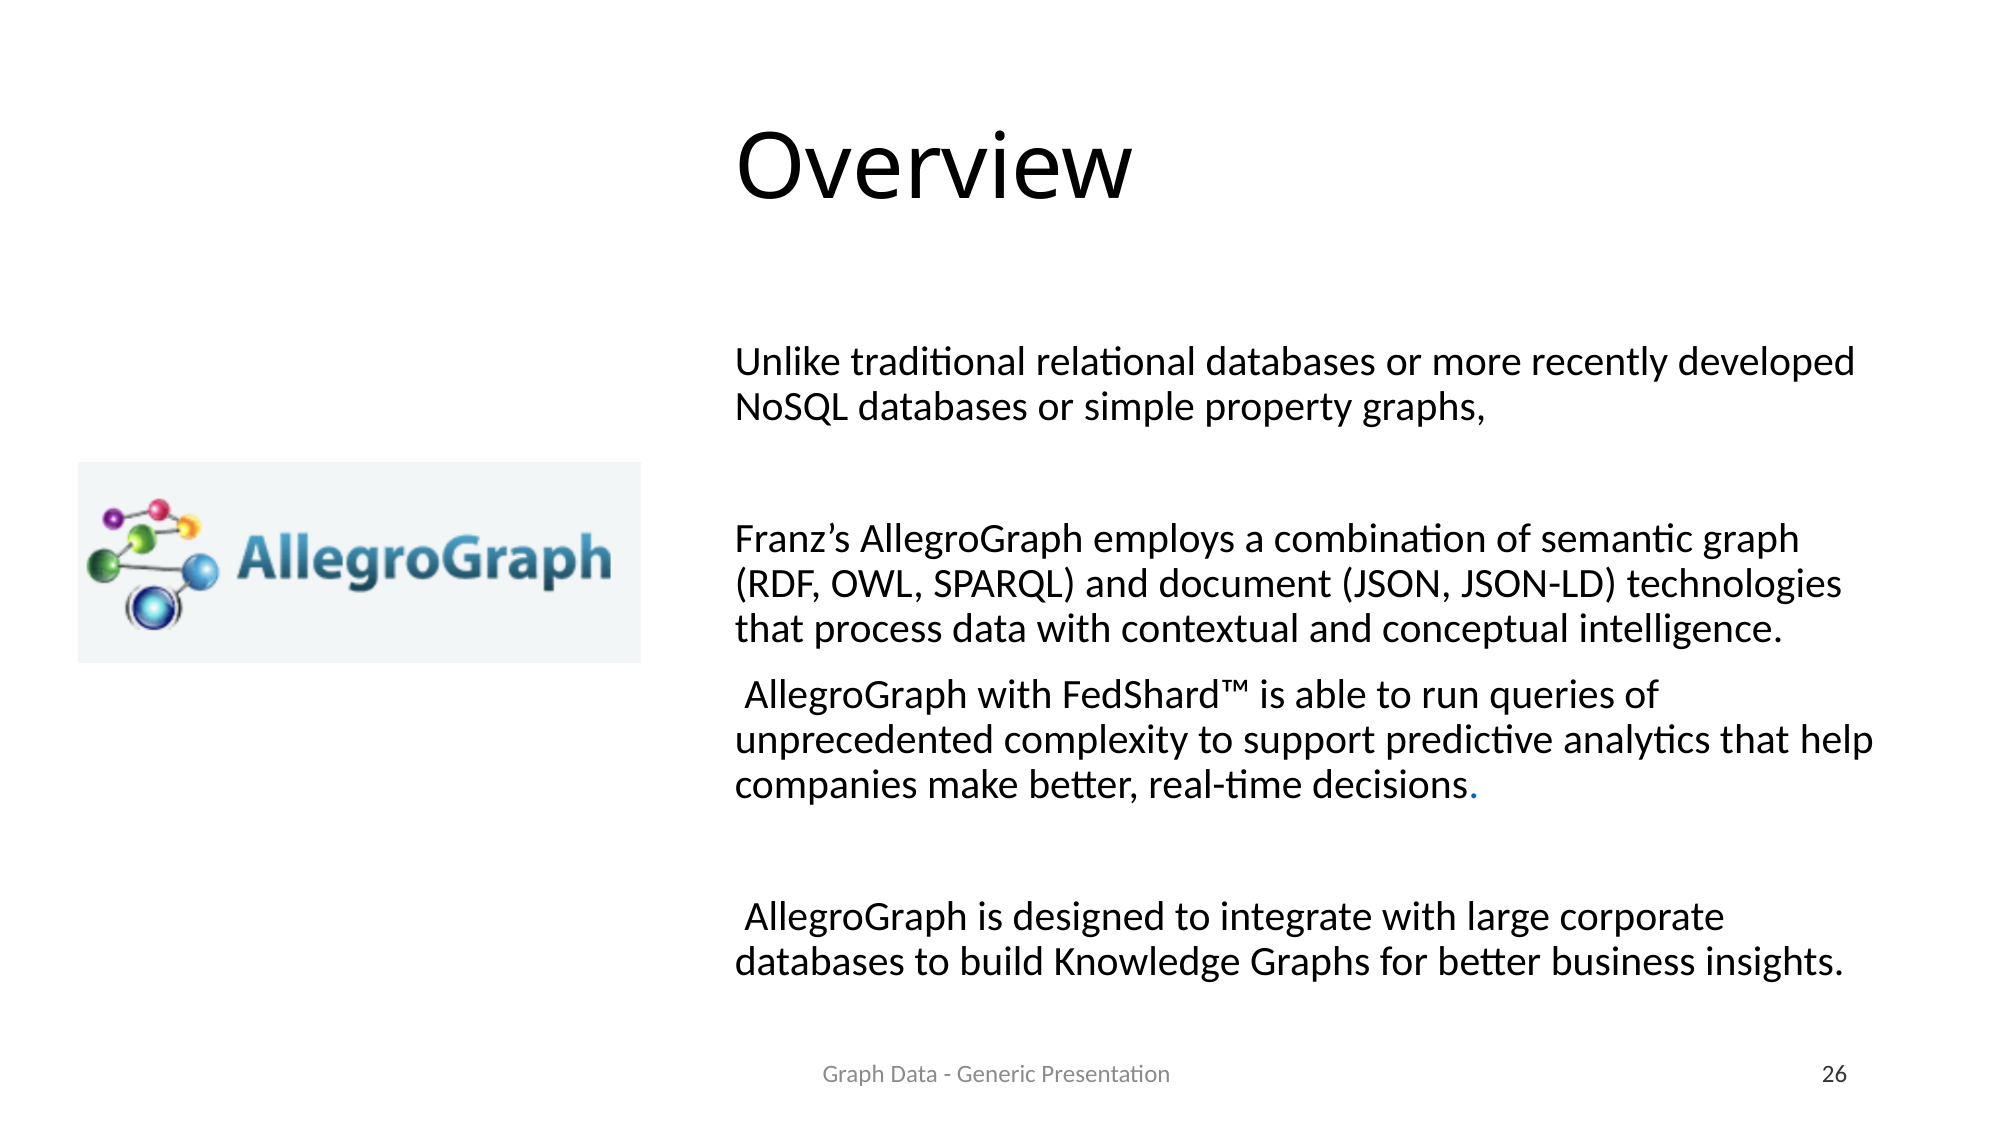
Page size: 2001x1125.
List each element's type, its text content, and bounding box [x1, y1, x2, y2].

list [78, 462, 641, 663]
list Unlike traditional relational databases or more recently developed NoSQL databases or simple property graphs, Franz’s AllegroGraph employs a combination of semantic graph (RDF, OWL, SPARQL) and document (JSON, JSON-LD) technologies that process data with contextual and conceptual intelligence. AllegroGraph with FedShard™ is able to run queries of unprecedented complexity to support predictive analytics that help companies make better, real-time decisions. AllegroGraph is designed to integrate with large corporate databases to build Knowledge Graphs for better business insights. [719, 331, 1895, 1014]
title Overview [719, 59, 1895, 278]
slide_number 25 [1412, 1042, 1863, 1103]
footer Graph Data - Generic Presentation [662, 1042, 1338, 1103]
